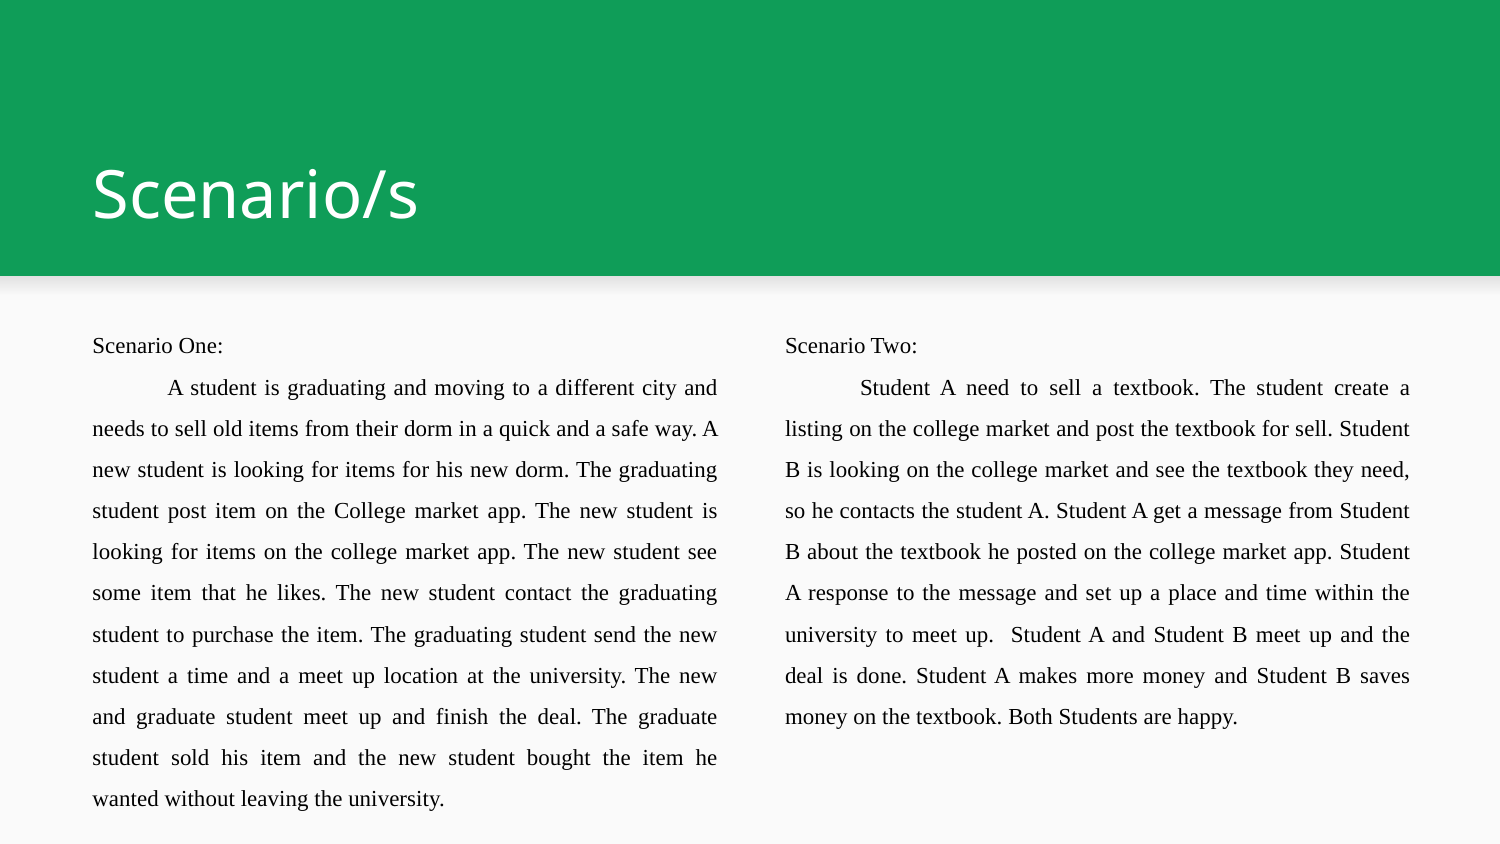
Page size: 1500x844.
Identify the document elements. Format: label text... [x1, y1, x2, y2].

title Scenario/s [77, 121, 1427, 248]
list Scenario Two: Student A need to sell a textbook. The student create a listing on the college market and post the textbook for sell. Student B is looking on the college market and see the textbook they need, so he contacts the student A. Student A get a message from Student B about the textbook he posted on the college market app. Student A response to the message and set up a place and time within the university to meet up. Student A and Student B meet up and the deal is done. Student A makes more money and Student B saves money on the textbook. Both Students are happy. [770, 302, 1427, 747]
list Scenario One: A student is graduating and moving to a different city and needs to sell old items from their dorm in a quick and a safe way. A new student is looking for items for his new dorm. The graduating student post item on the College market app. The new student is looking for items on the college market app. The new student see some item that he likes. The new student contact the graduating student to purchase the item. The graduating student send the new student a time and a meet up location at the university. The new and graduate student meet up and finish the deal. The graduate student sold his item and the new student bought the item he wanted without leaving the university. [77, 302, 734, 747]
